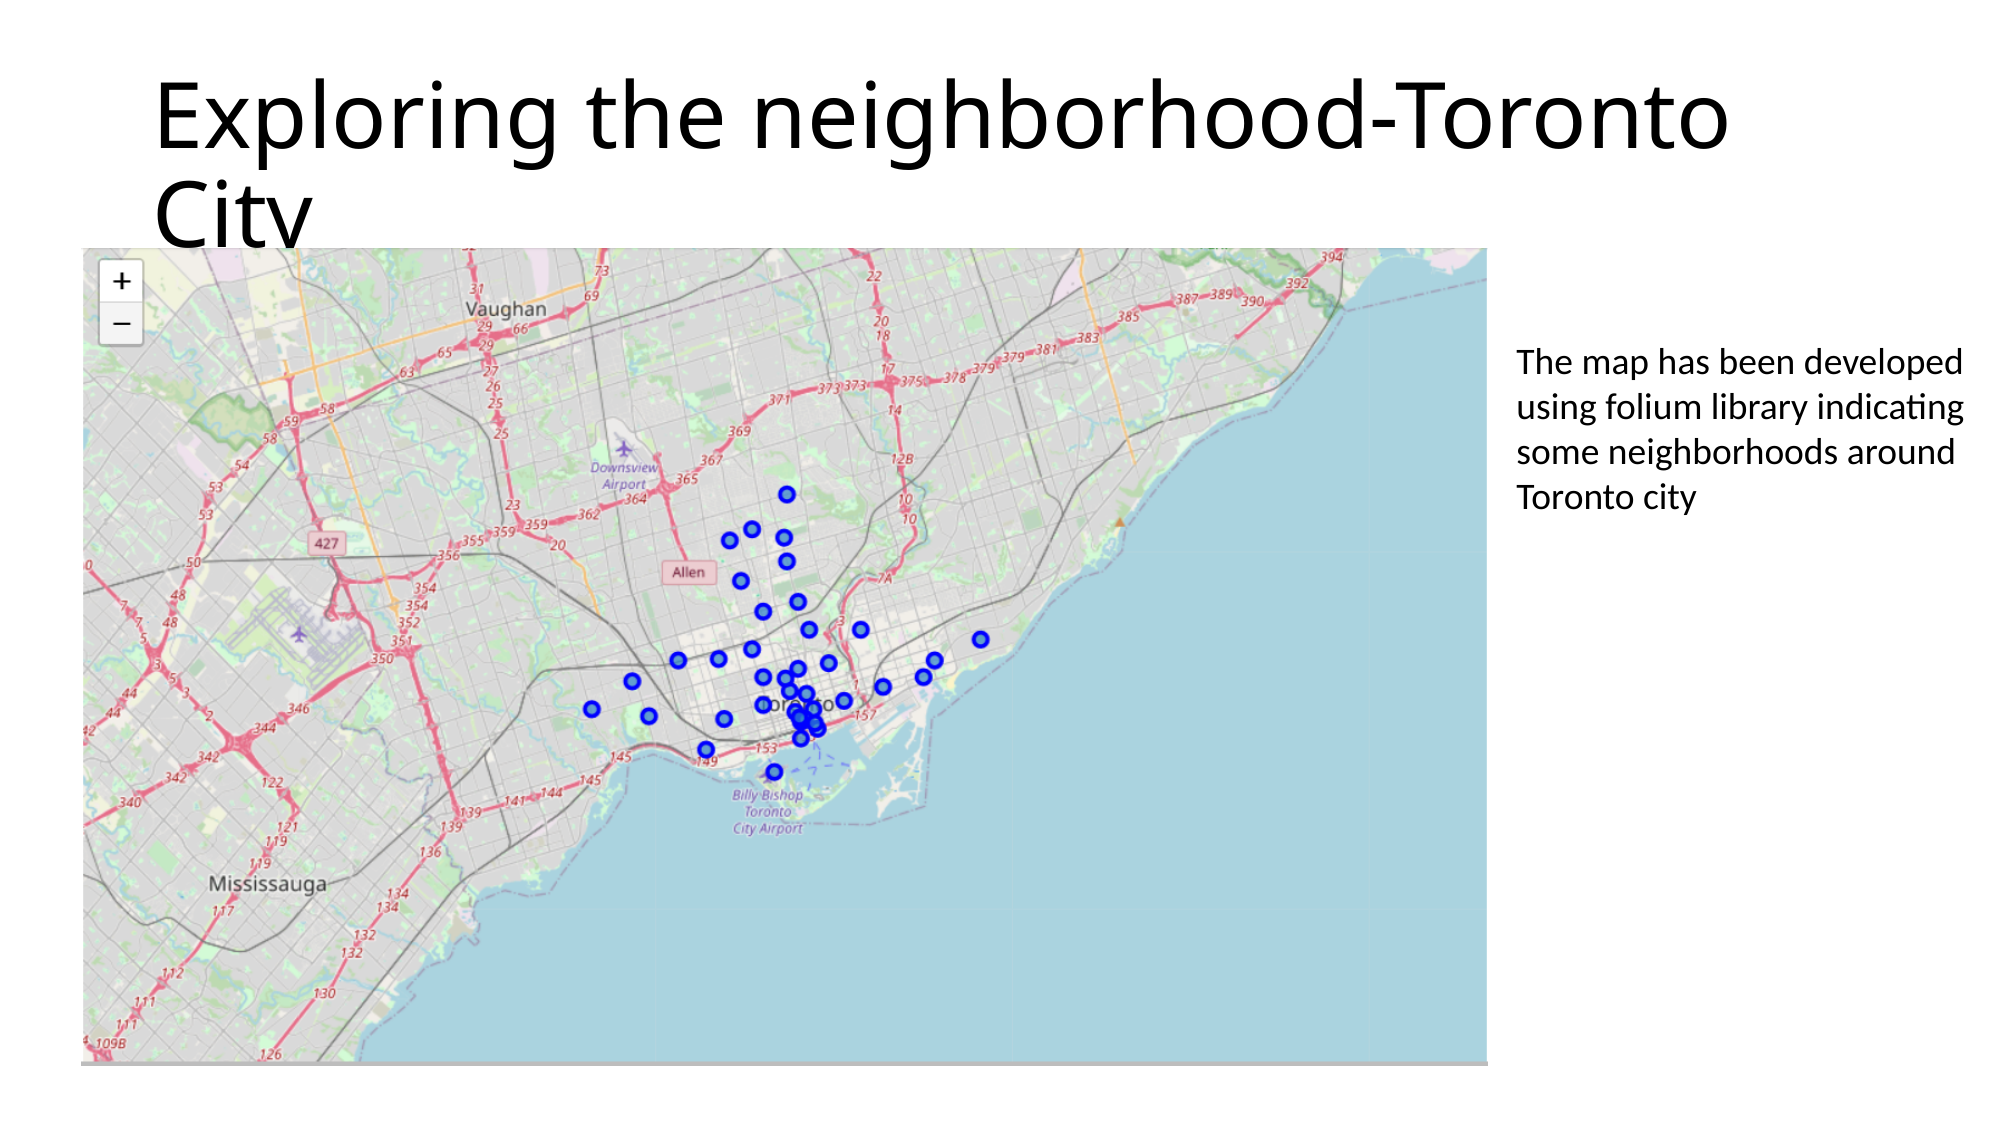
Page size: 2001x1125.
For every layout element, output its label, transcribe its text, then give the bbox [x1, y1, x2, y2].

text_box The map has been developed using folium library indicating some neighborhoods around Toronto city [1501, 329, 1985, 524]
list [81, 248, 1488, 1066]
title Exploring the neighborhood-Toronto City [137, 59, 1863, 278]
